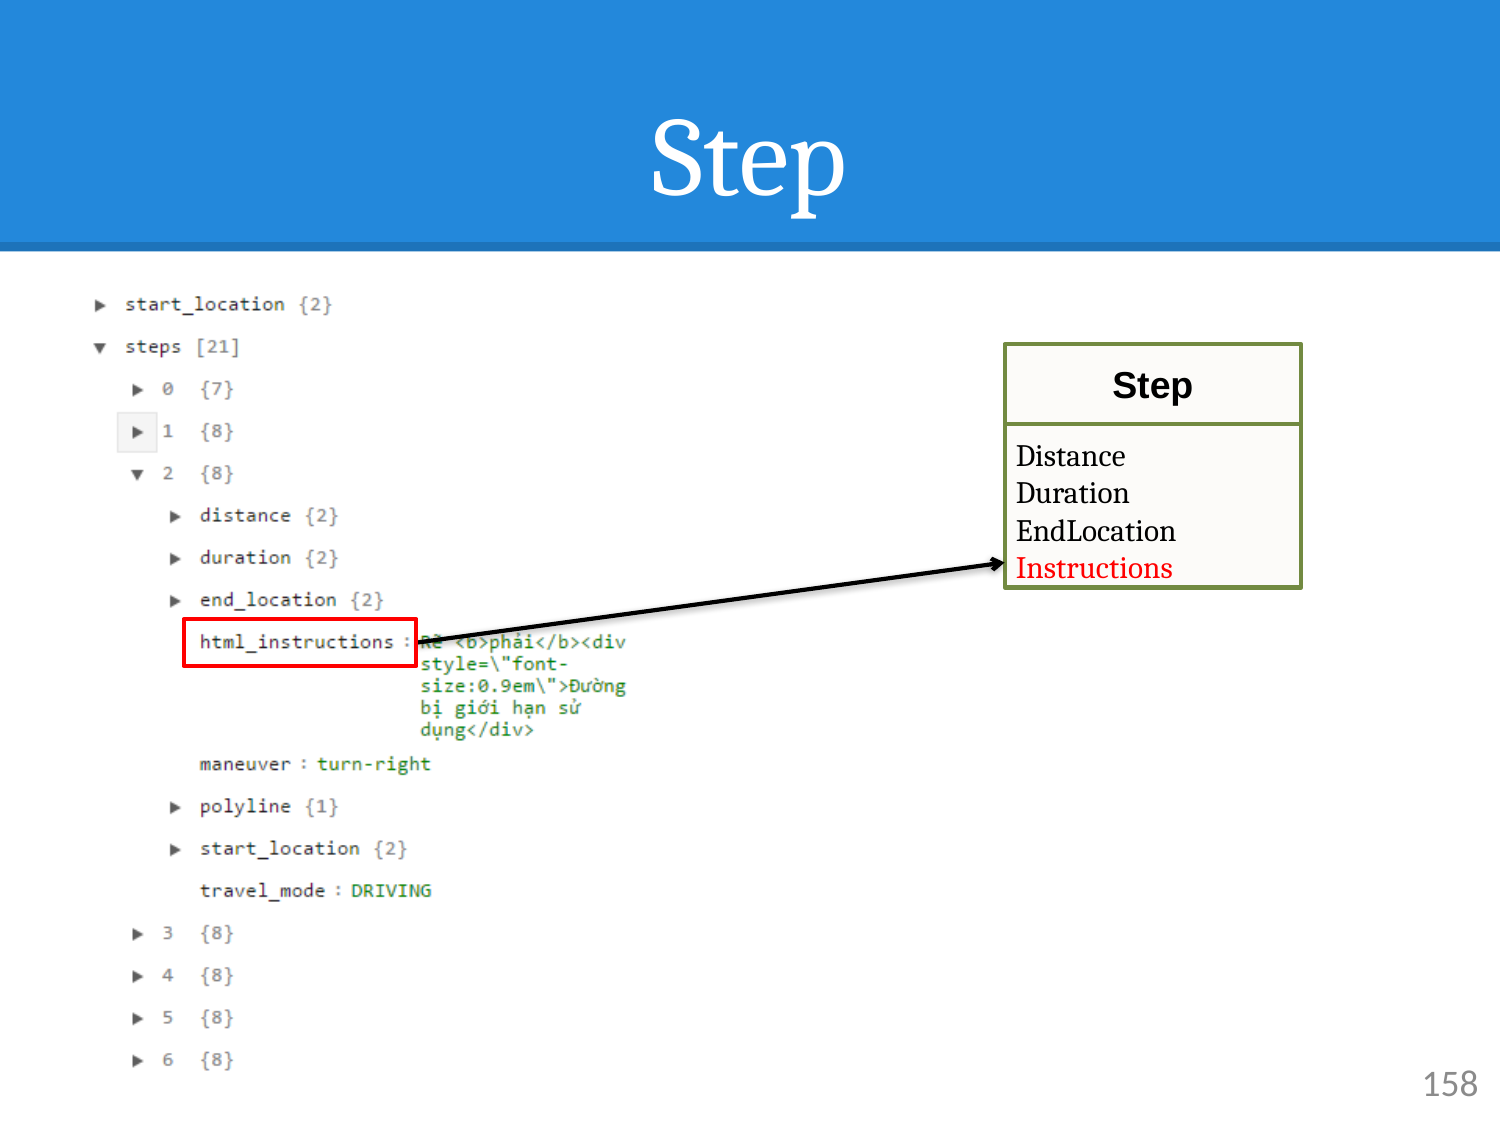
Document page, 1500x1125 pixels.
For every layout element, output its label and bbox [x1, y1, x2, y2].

title [75, 45, 1425, 233]
text_box [416, 344, 1302, 643]
slide_number [1403, 1038, 1494, 1125]
picture [74, 280, 645, 1077]
